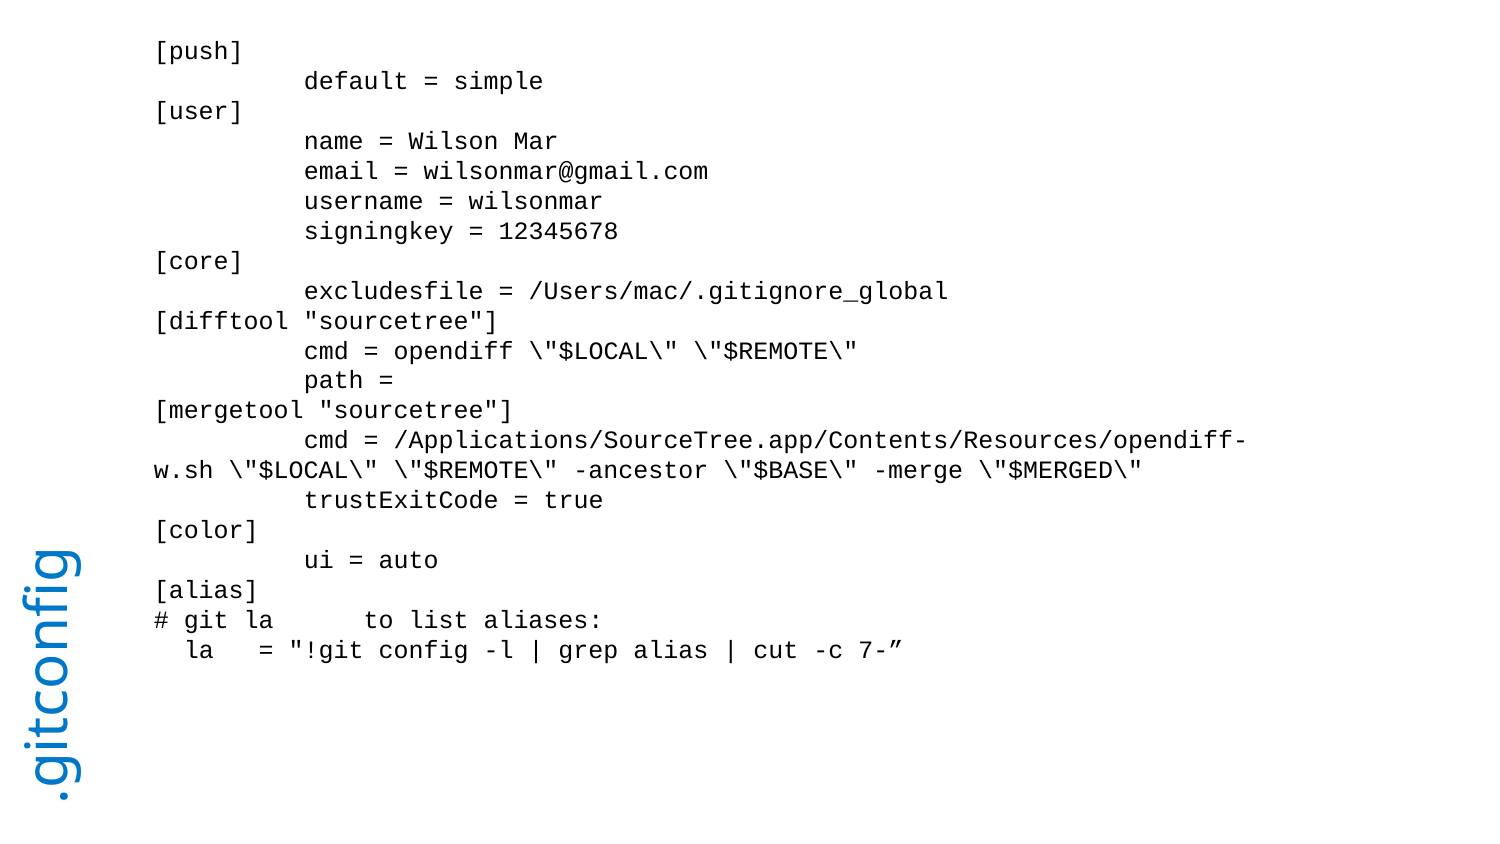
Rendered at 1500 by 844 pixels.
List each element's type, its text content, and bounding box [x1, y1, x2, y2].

text_box [push] default = simple [user] name = Wilson Mar email = wilsonmar@gmail.com username = wilsonmar signingkey = 12345678 [core] excludesfile = /Users/mac/.gitignore_global [difftool "sourcetree"] cmd = opendiff \"$LOCAL\" \"$REMOTE\" path = [mergetool "sourcetree"] cmd = /Applications/SourceTree.app/Contents/Resources/opendiff-w.sh \"$LOCAL\" \"$REMOTE\" -ancestor \"$BASE\" -merge \"$MERGED\" trustExitCode = true [color] ui = auto [alias] # git la to list aliases: la = "!git config -l | grep alias | cut -c 7-” [138, 27, 1478, 671]
title .gitconfig [9, 27, 85, 805]
